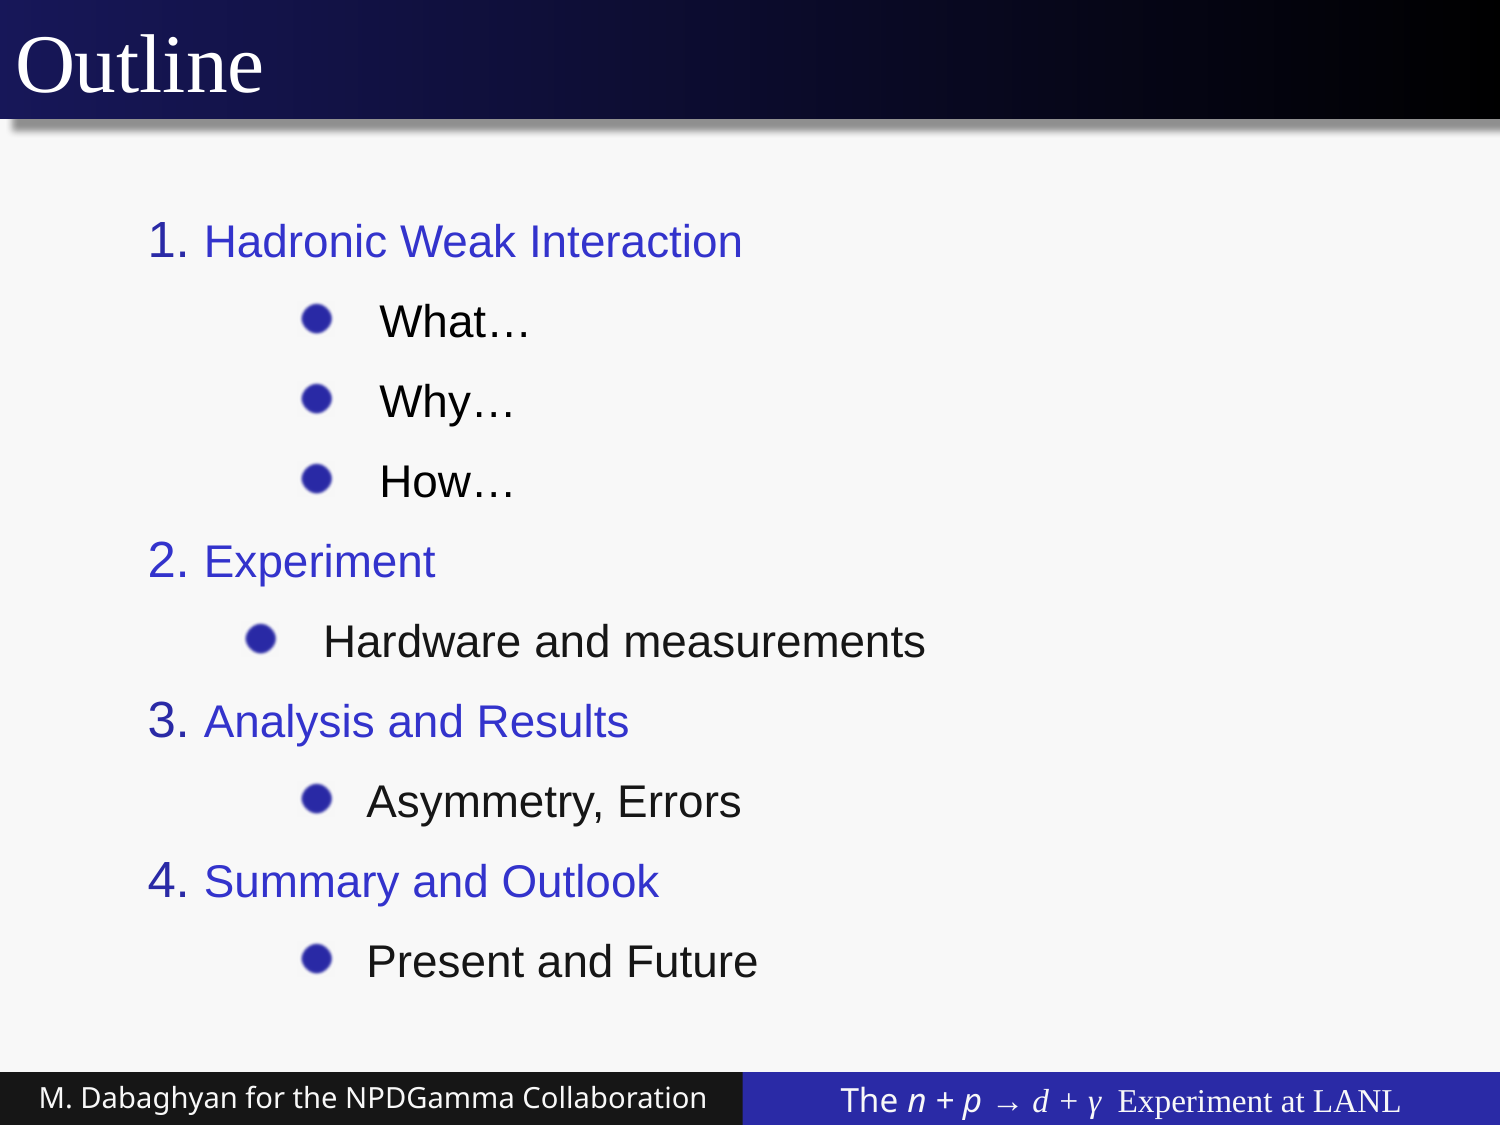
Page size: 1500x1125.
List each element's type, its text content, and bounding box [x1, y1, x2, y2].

picture [297, 781, 335, 817]
title Outline [0, 0, 1500, 119]
picture [297, 301, 335, 337]
picture [297, 461, 335, 497]
text_box Hadronic Weak Interaction What… Why… How… Experiment Hardware and measurements Analysis and Results Asymmetry, Errors Summary and Outlook Present and Future [132, 204, 1419, 1010]
picture [297, 941, 335, 977]
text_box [0, 1071, 1500, 1125]
picture [241, 621, 279, 657]
picture [297, 381, 335, 417]
